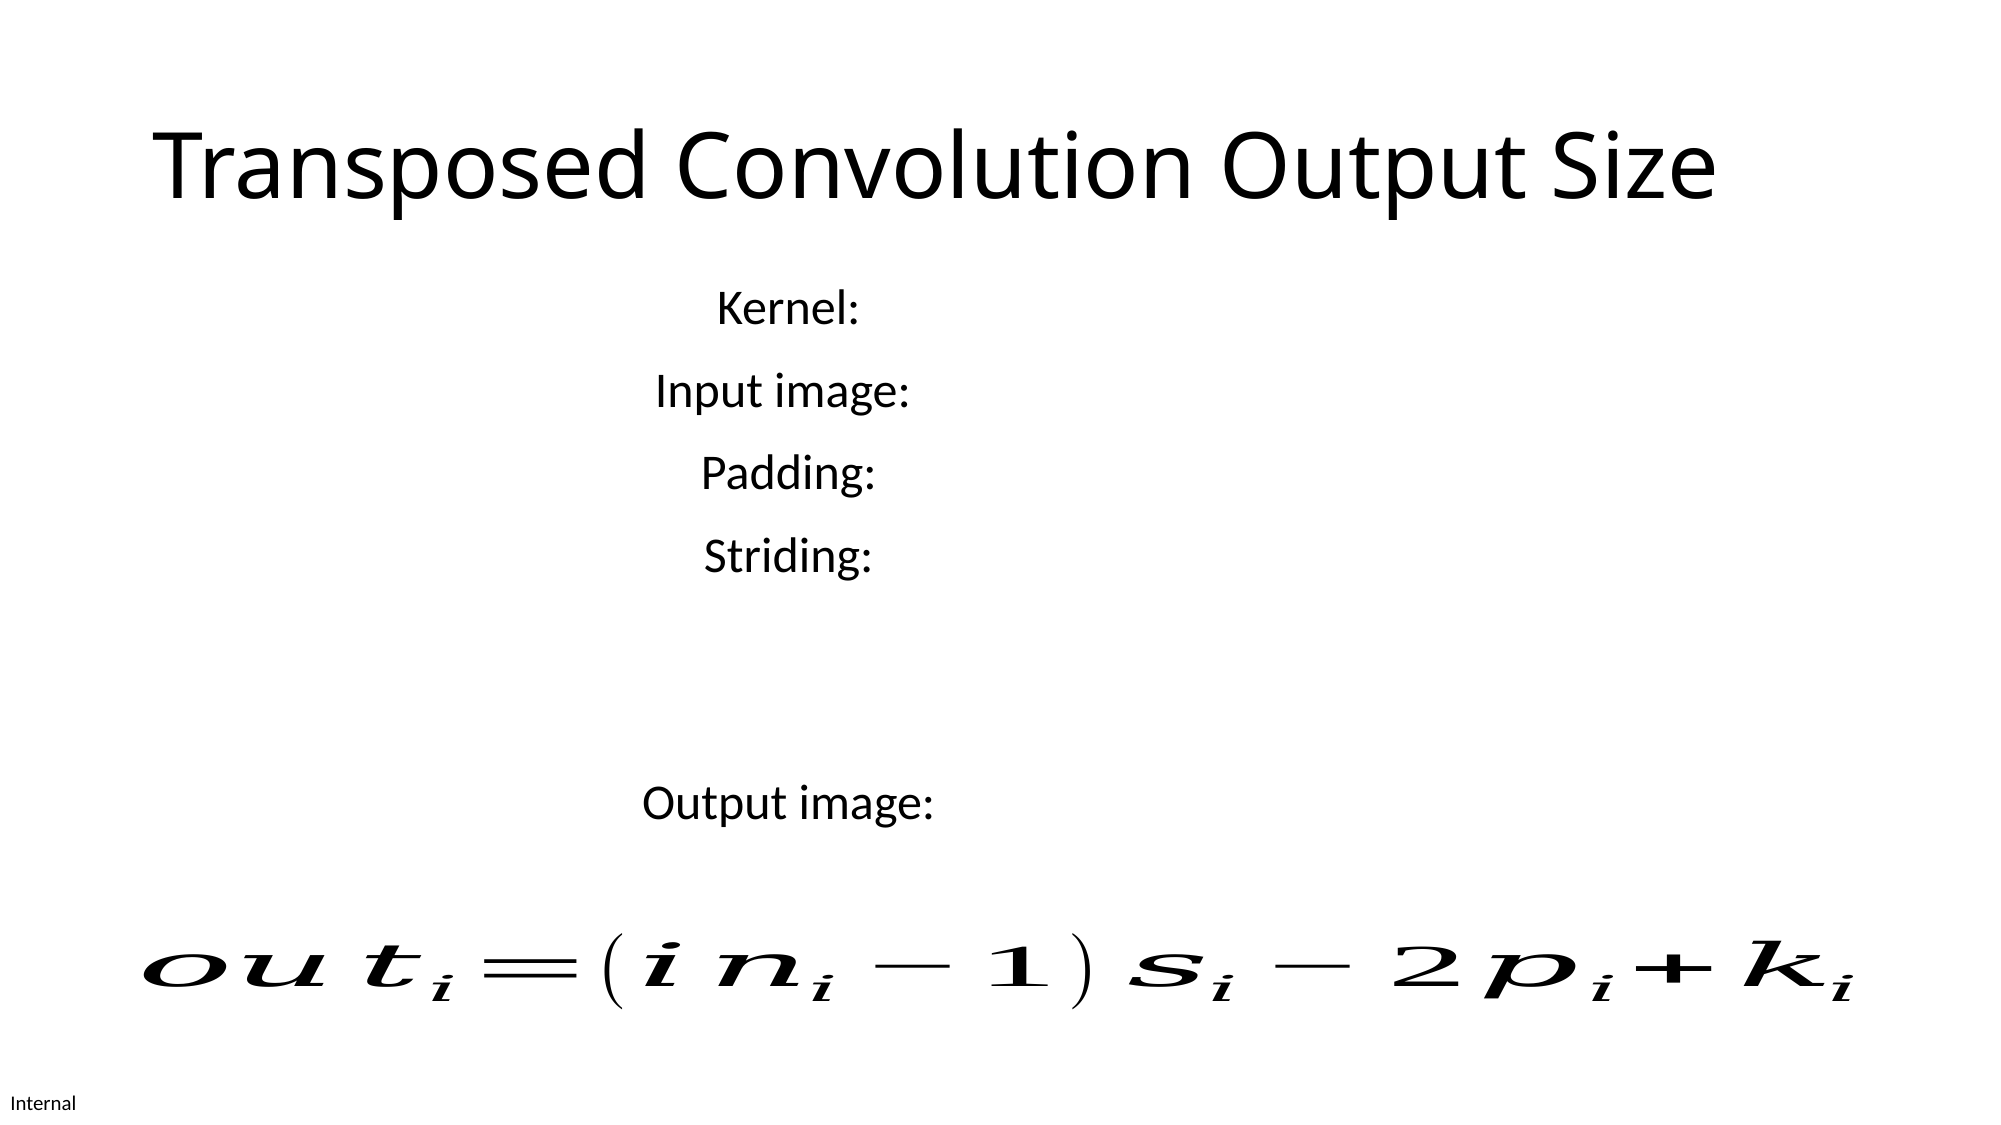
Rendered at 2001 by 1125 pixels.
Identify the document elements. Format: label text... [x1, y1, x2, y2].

title Transposed Convolution Output Size [137, 59, 1863, 278]
